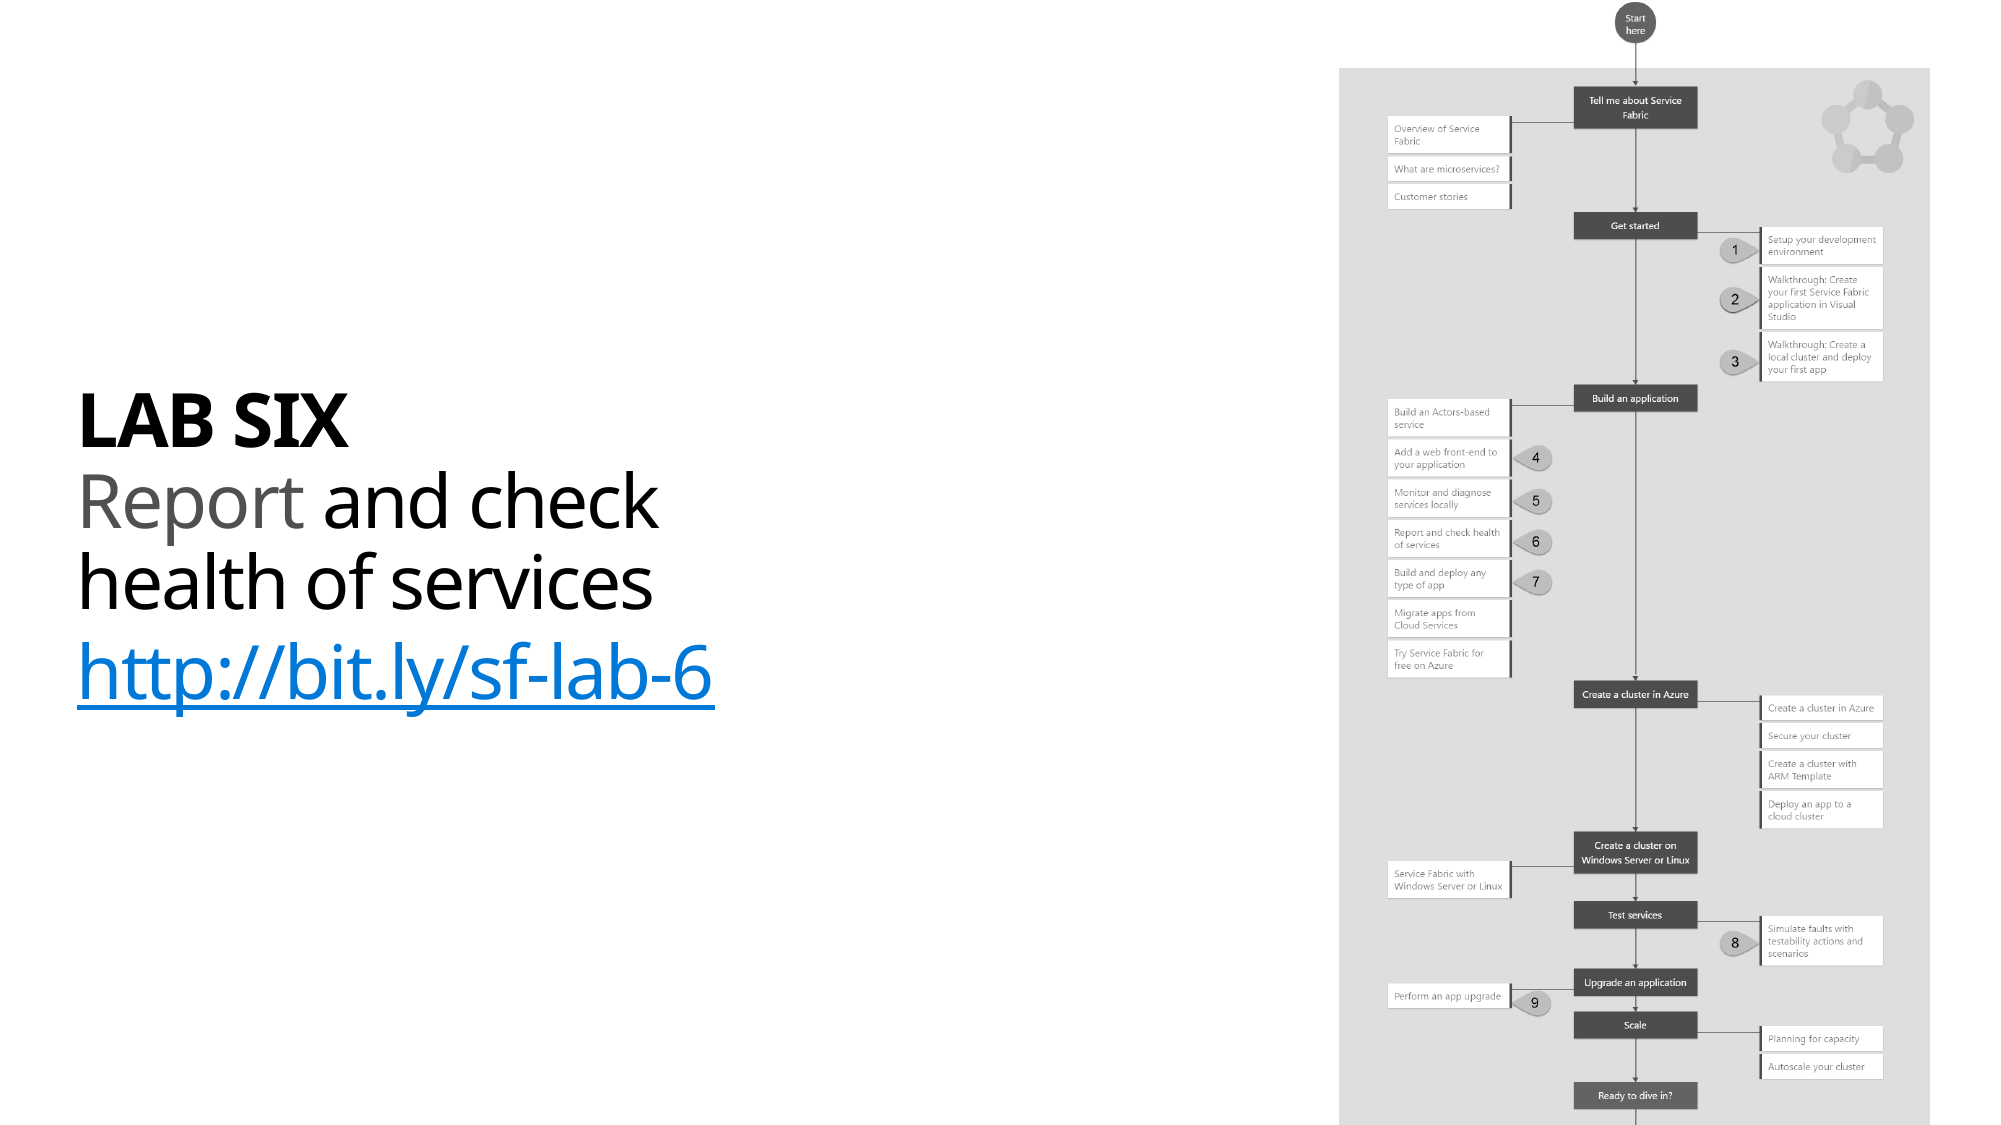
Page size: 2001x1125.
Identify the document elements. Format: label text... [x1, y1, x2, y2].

title LAB SIX Report and check health of services http://bit.ly/sf-lab-6 [52, 476, 1339, 625]
picture [1339, 0, 1930, 1125]
